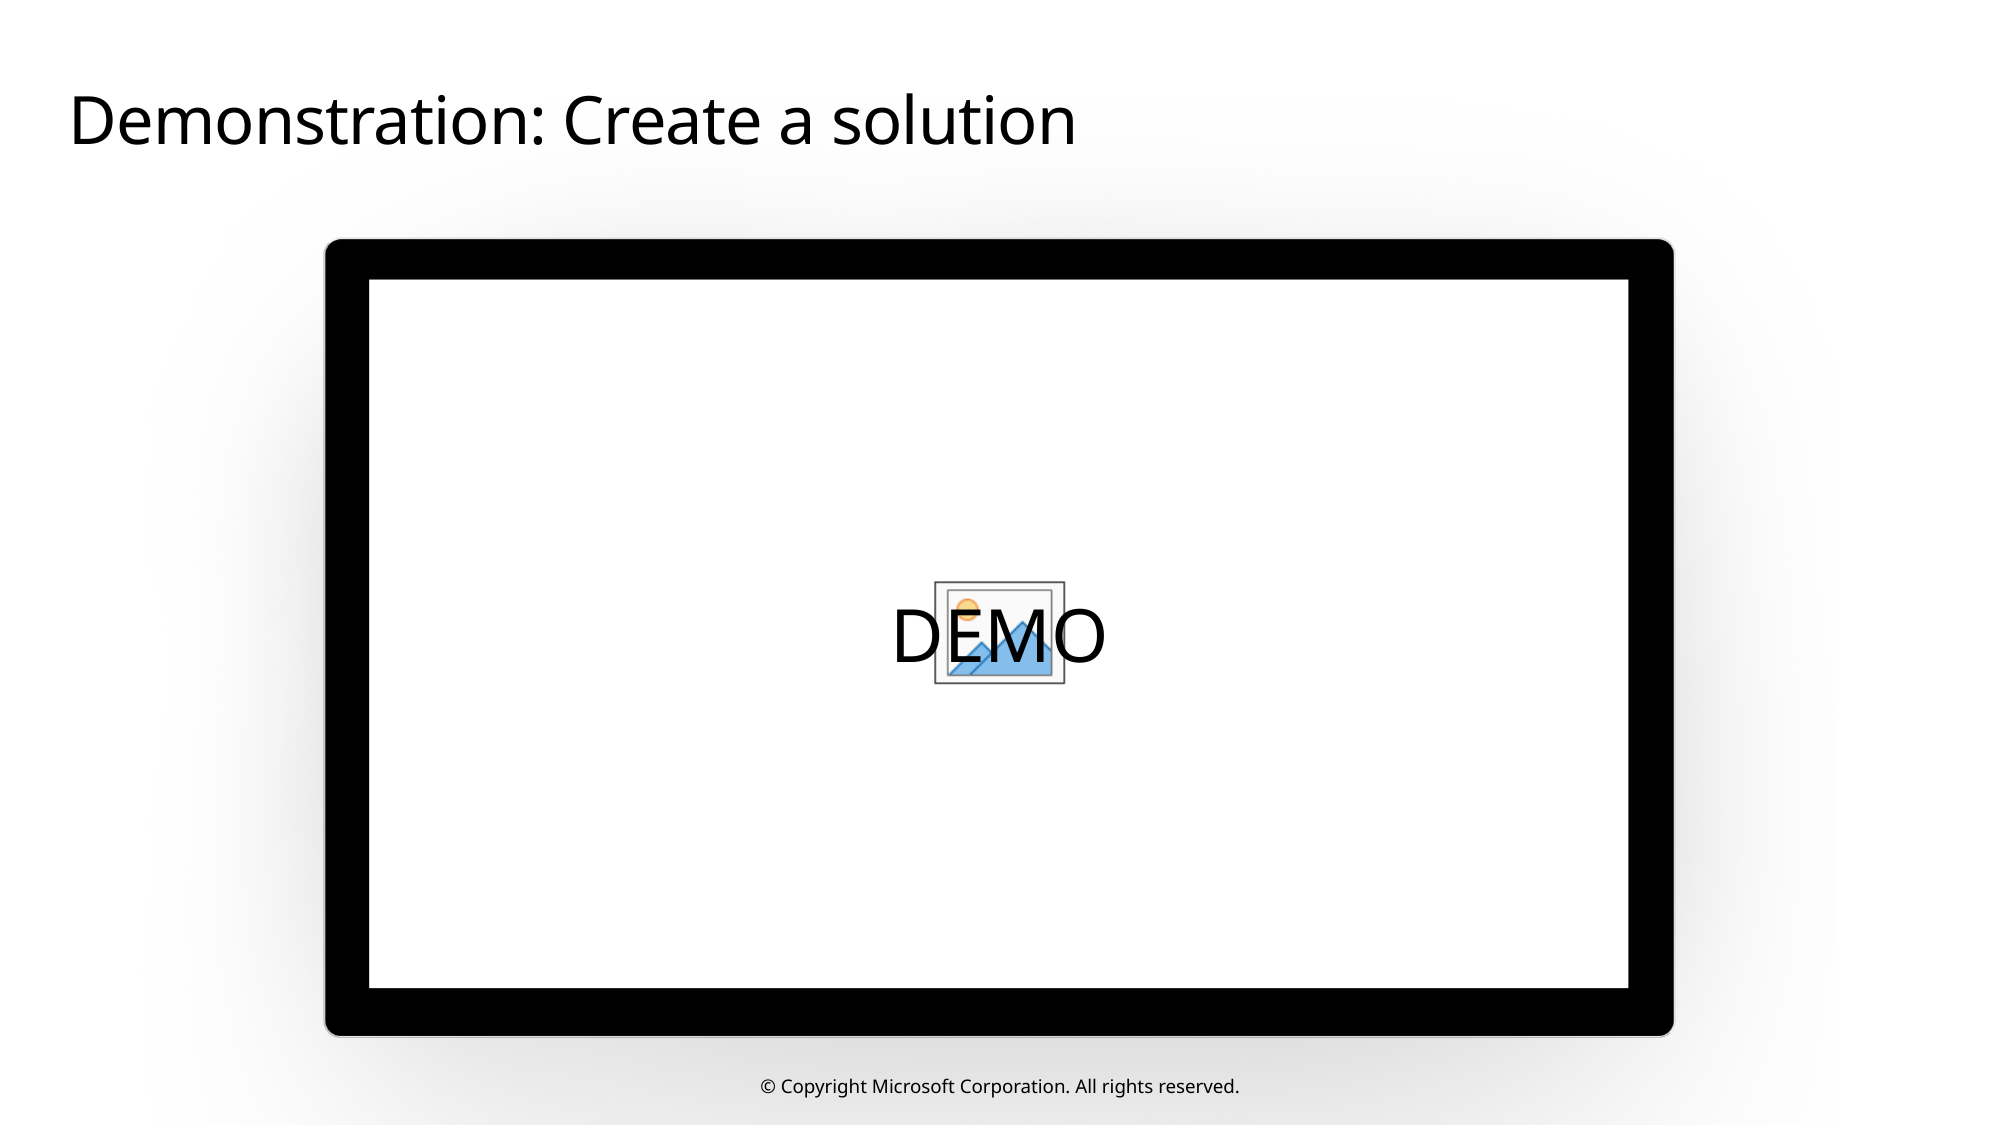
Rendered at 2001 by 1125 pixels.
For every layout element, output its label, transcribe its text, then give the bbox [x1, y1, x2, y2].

picture [54, 96, 1838, 1125]
title Demonstration: Create a solution [68, 72, 1930, 184]
